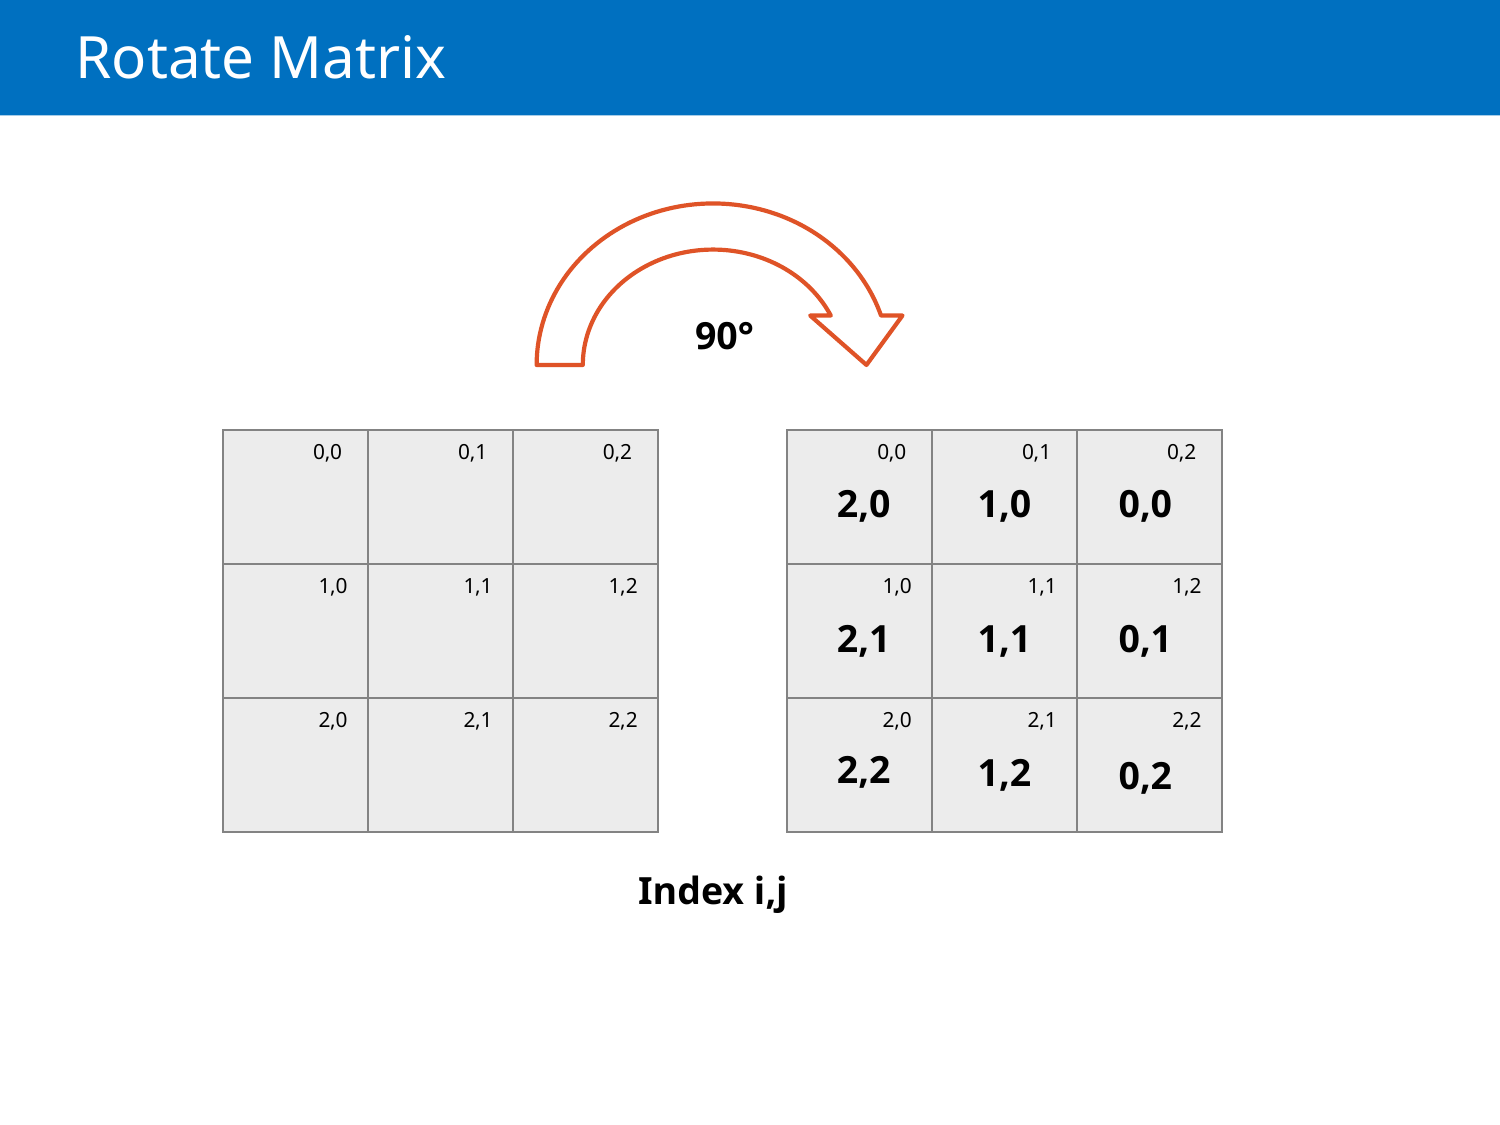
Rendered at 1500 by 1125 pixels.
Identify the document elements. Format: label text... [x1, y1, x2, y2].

table_header 0,1 [933, 431, 1076, 563]
table_header 0,0 [224, 431, 367, 563]
text_box 1,0 [962, 472, 1047, 533]
table_cell 2,0 [224, 699, 367, 831]
title Rotate Matrix [75, 0, 1351, 122]
text_box 1,1 [962, 607, 1047, 667]
table_cell 1,0 [224, 565, 367, 697]
text_box Index i,j [623, 859, 803, 919]
table_cell 2,1 [933, 699, 1076, 831]
table_header 0,2 [1078, 431, 1221, 563]
table_cell 1,1 [933, 565, 1076, 697]
table_cell 2,2 [1078, 699, 1221, 831]
table_header 0,2 [514, 431, 657, 563]
text_box 0,1 [1103, 607, 1188, 667]
text_box 0,0 [1103, 472, 1188, 533]
table_cell 1,1 [369, 565, 512, 697]
text_box 1,2 [962, 741, 1047, 802]
table_header 0,1 [369, 431, 512, 563]
table_cell 2,1 [369, 699, 512, 831]
text_box 0,2 [1103, 744, 1188, 805]
table_cell 1,2 [1078, 565, 1221, 697]
table_cell 2,2 [514, 699, 657, 831]
table_header 0,0 [788, 431, 931, 563]
text_box 2,0 [822, 472, 906, 533]
text_box 2,1 [822, 607, 906, 667]
table_cell 1,0 [788, 565, 931, 697]
text_box 90° [680, 304, 769, 365]
text_box 2,2 [822, 738, 906, 799]
table_cell 1,2 [514, 565, 657, 697]
text_box [534, 201, 905, 368]
table_cell 2,0 [788, 699, 931, 831]
